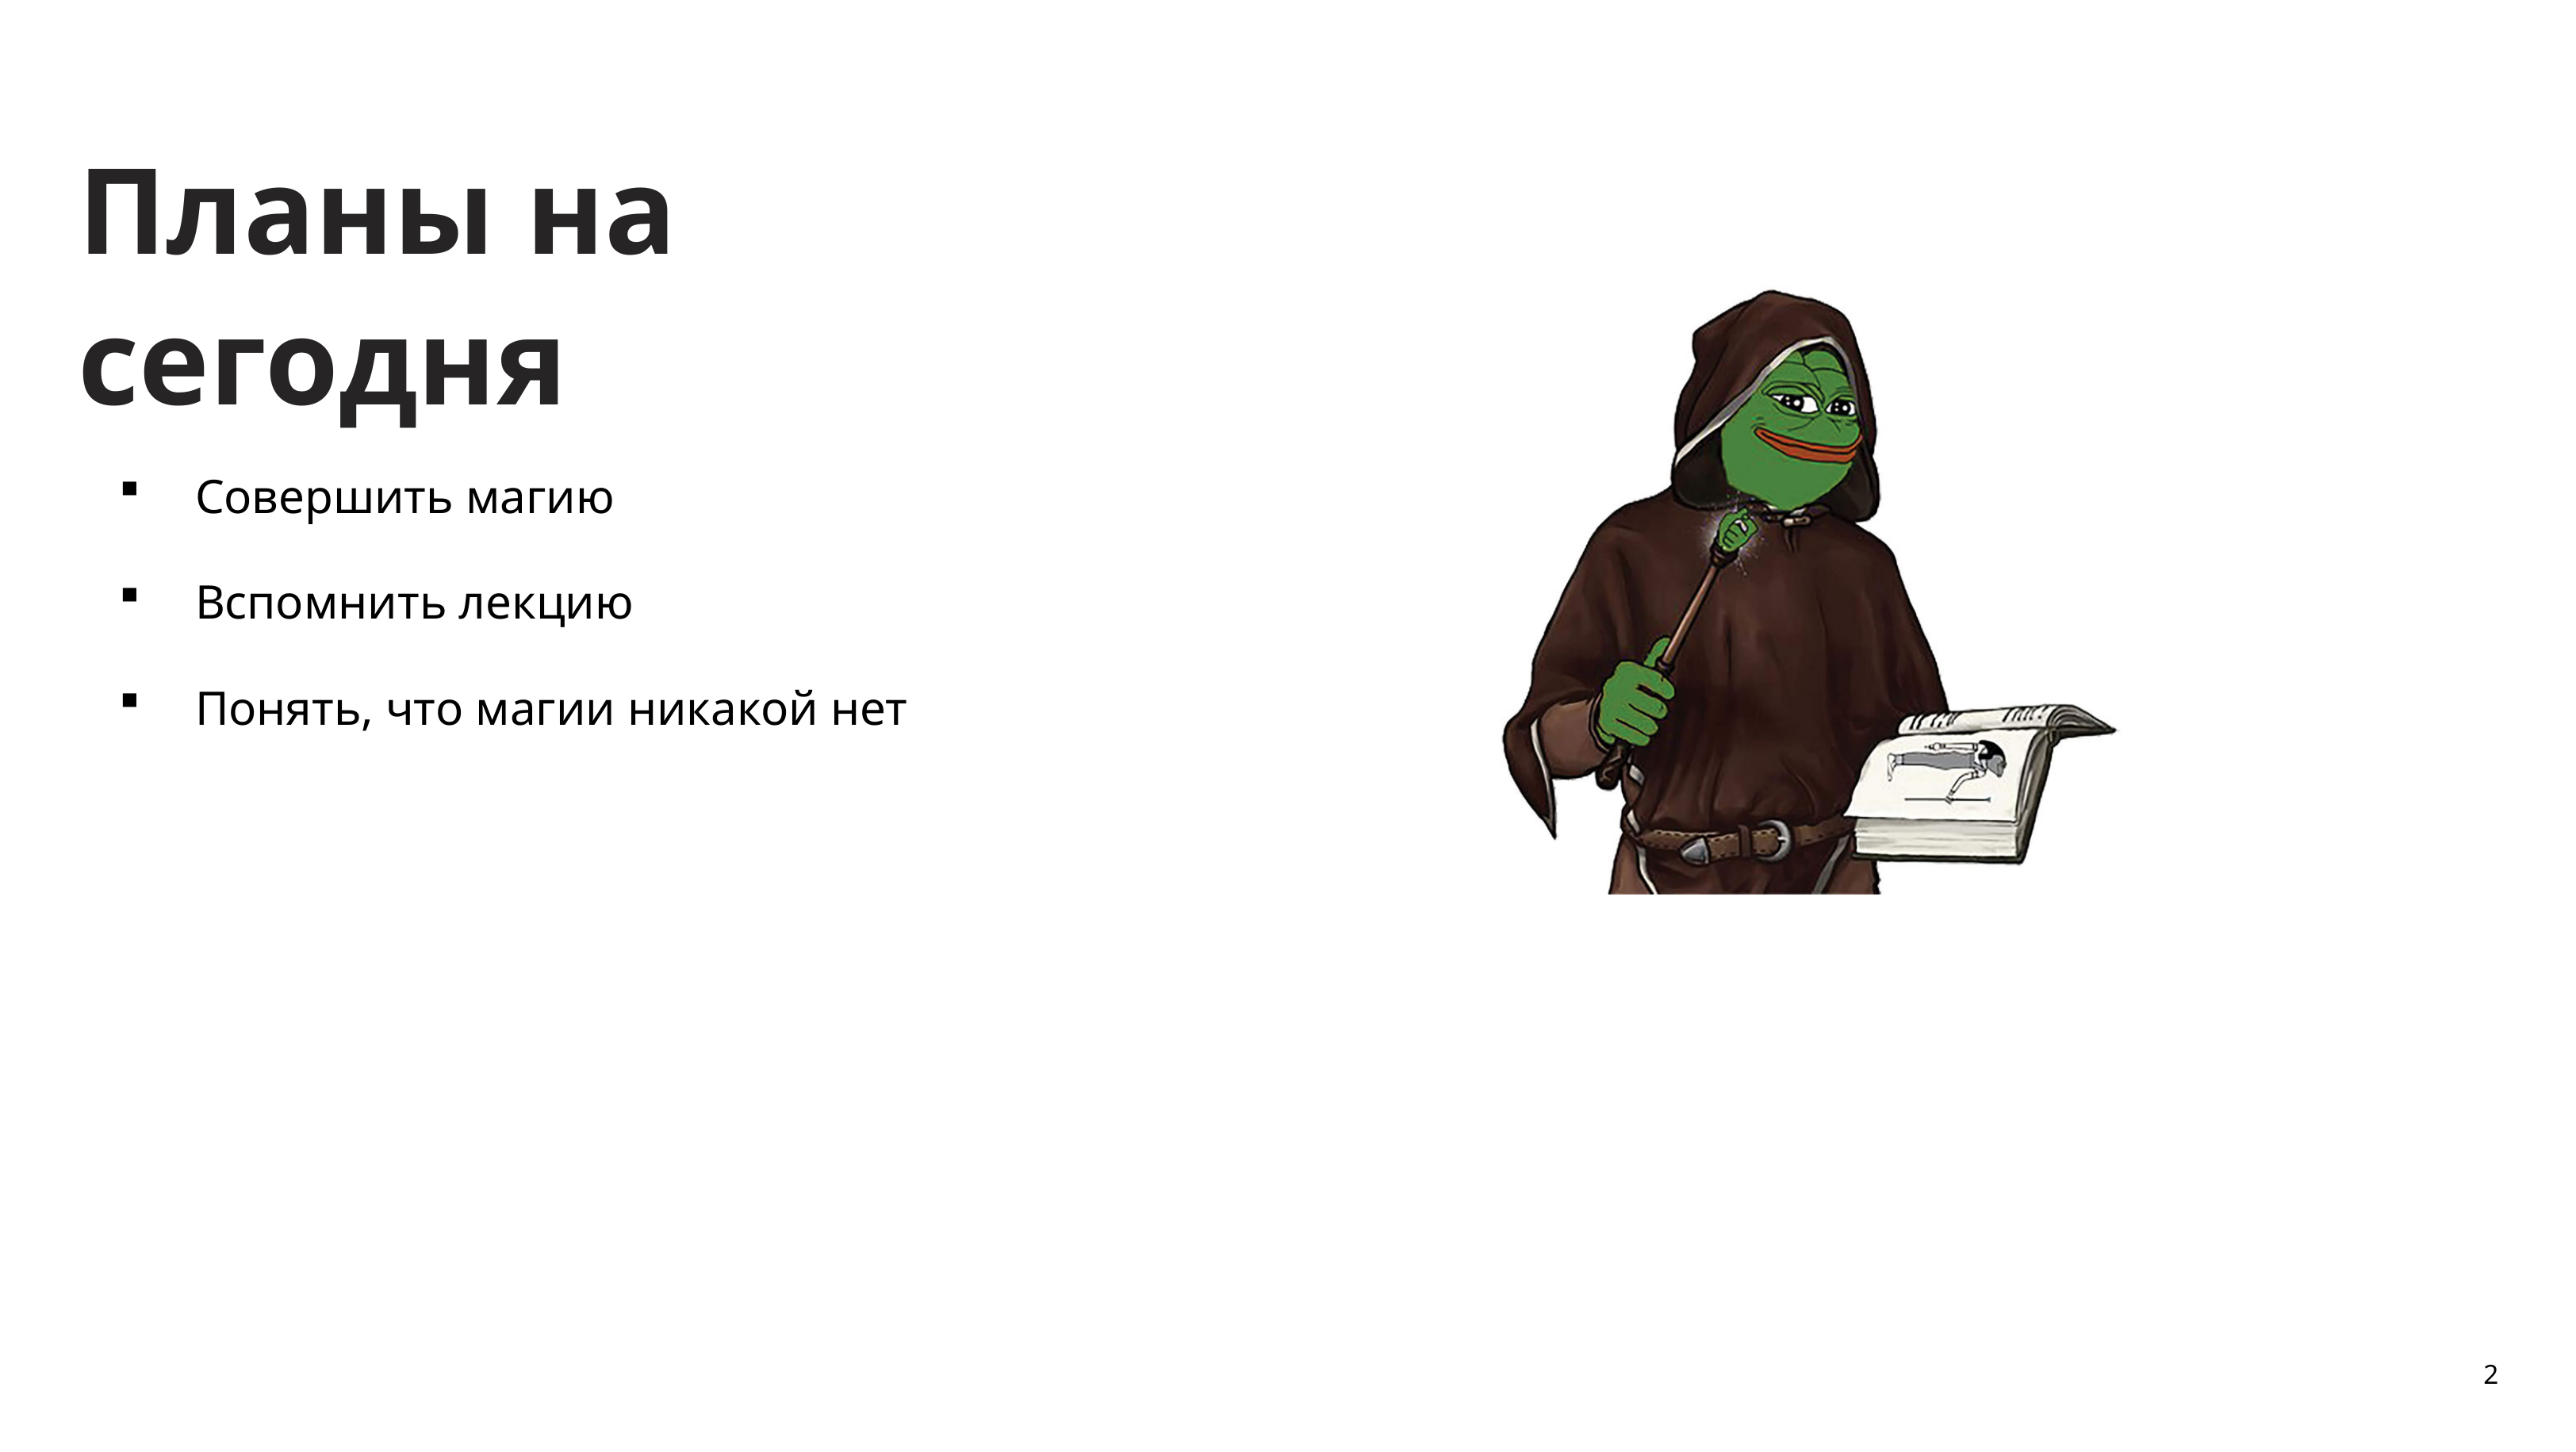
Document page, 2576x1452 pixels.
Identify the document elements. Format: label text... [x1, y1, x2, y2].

text_box Планы на сегодня [67, 121, 1036, 435]
text_box Совершить магию Вспомнить лекцию Понять, что магии никакой нет [119, 456, 2057, 1282]
picture [1467, 233, 2129, 895]
slide_number 2 [2409, 1348, 2510, 1404]
